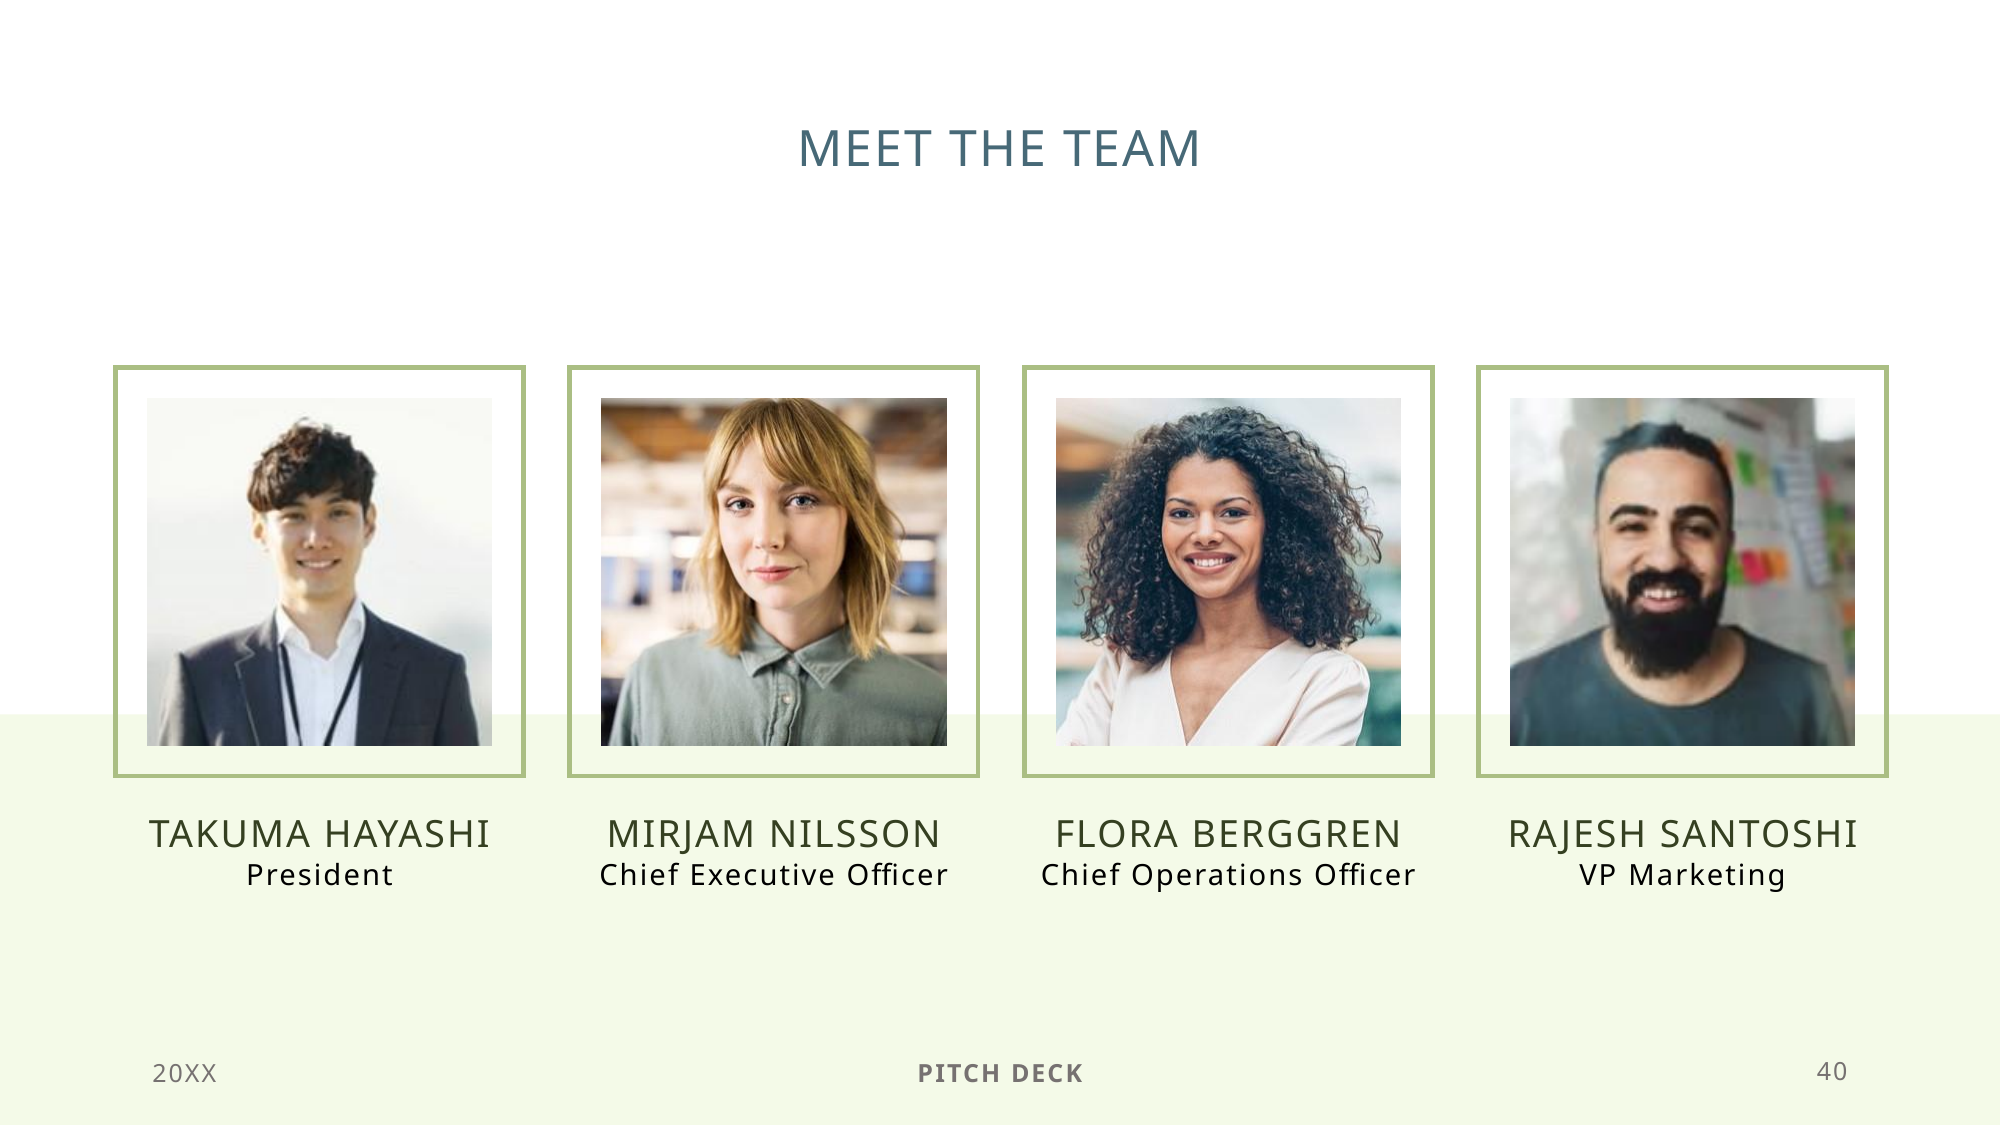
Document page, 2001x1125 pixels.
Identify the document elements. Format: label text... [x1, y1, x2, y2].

list Flora Berggren​​ [1024, 776, 1433, 852]
picture [147, 398, 492, 746]
picture [601, 398, 947, 746]
picture [1510, 398, 1855, 746]
list Takuma Hayashi​​ [115, 776, 524, 852]
list Rajesh Santoshi​​ [1478, 776, 1887, 852]
list President [115, 852, 524, 941]
footer Pitch deck [662, 1042, 1338, 1103]
list Chief Executive Officer​ [569, 852, 978, 941]
list Chief Operations Officer​ [1024, 852, 1433, 941]
title Meet the team [662, 89, 1338, 212]
list VP Marketing​ [1478, 852, 1887, 941]
list Mirjam Nilsson​​ [569, 776, 978, 852]
picture [1056, 398, 1401, 746]
slide_number 20XX [137, 1042, 588, 1103]
slide_number 40 [1412, 1042, 1863, 1103]
